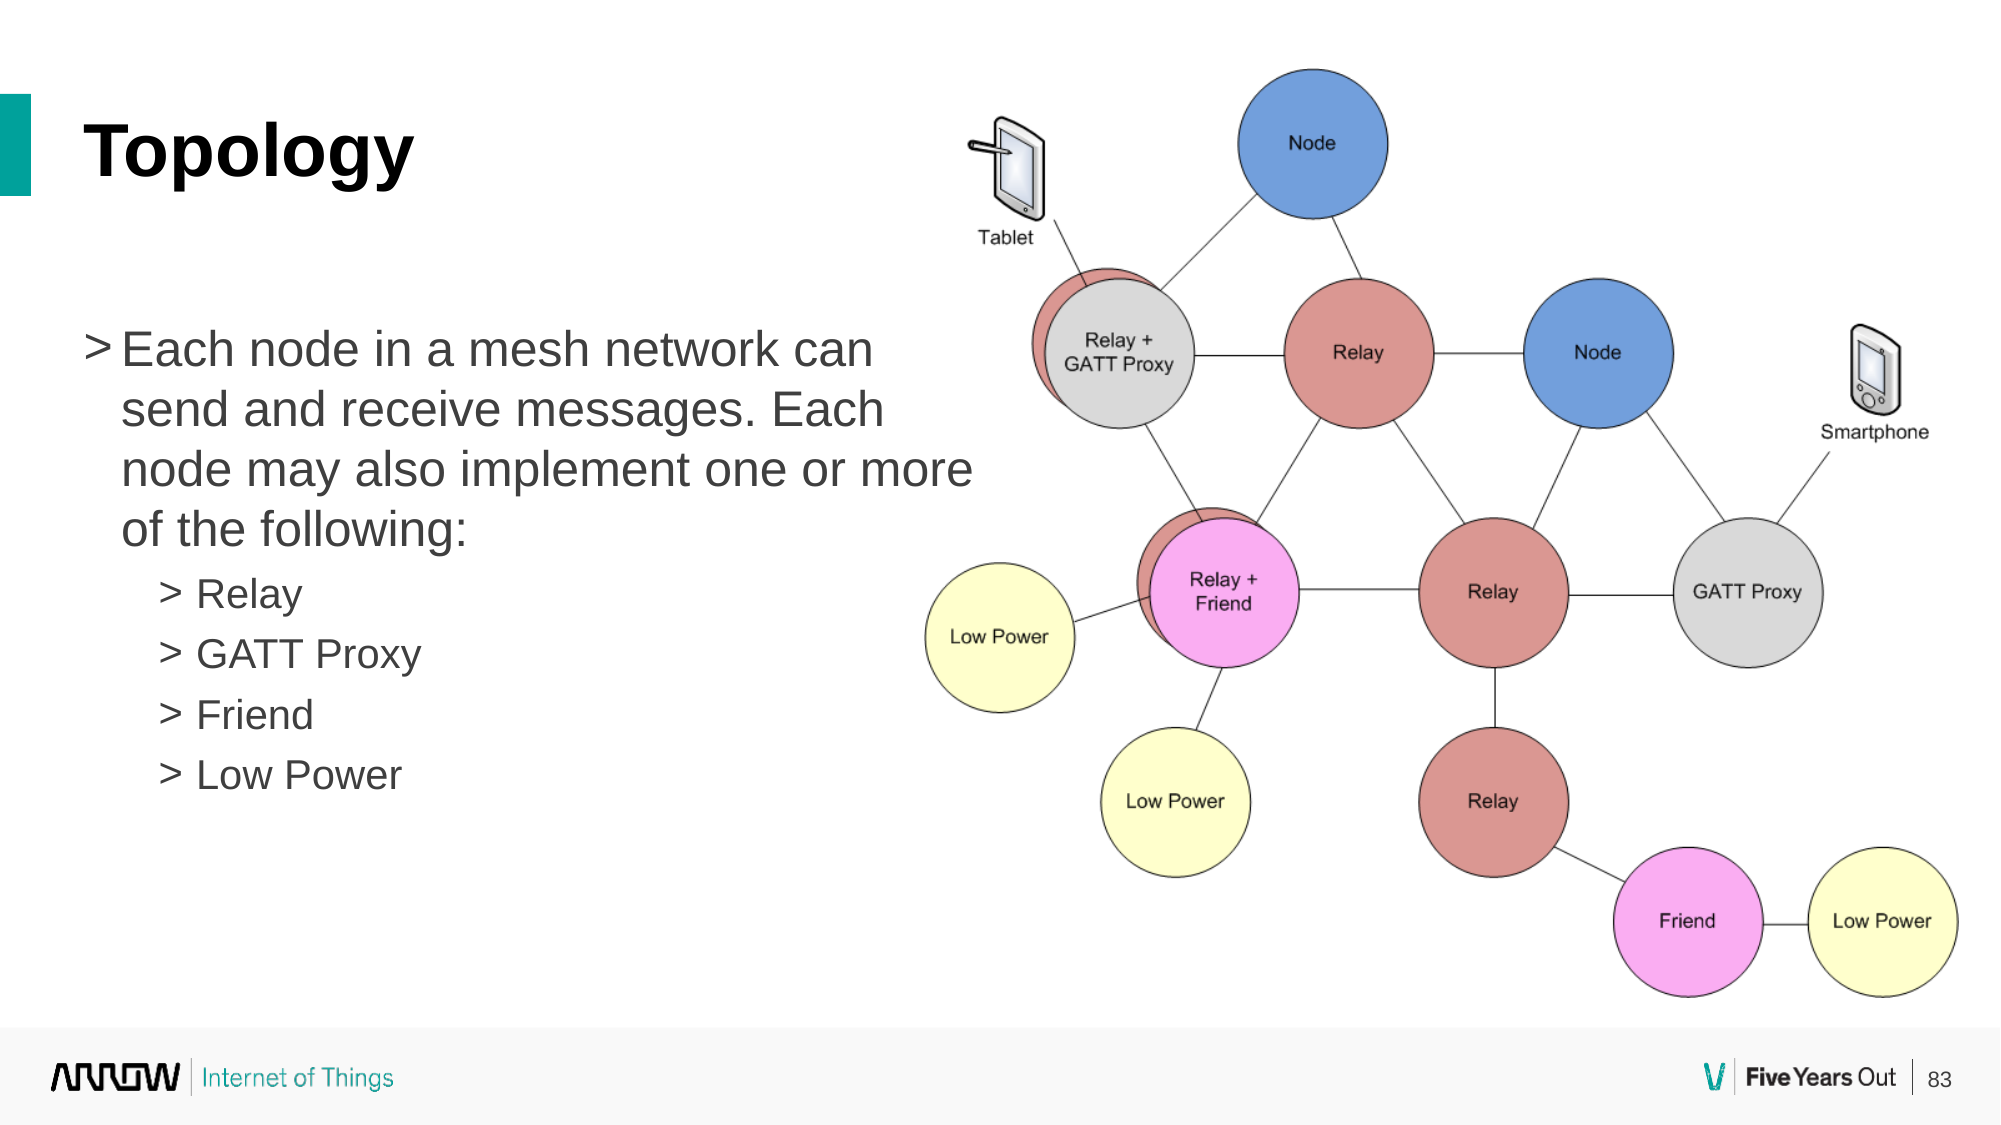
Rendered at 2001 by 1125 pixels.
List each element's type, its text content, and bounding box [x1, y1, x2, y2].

picture [51, 1058, 393, 1096]
picture [1704, 1058, 1896, 1095]
list Topology [68, 104, 924, 196]
list Each node in a mesh network can send and receive messages. Each node may also implement one or more of the following: Relay GATT Proxy Friend Low Power [68, 308, 924, 989]
picture [924, 68, 1959, 998]
